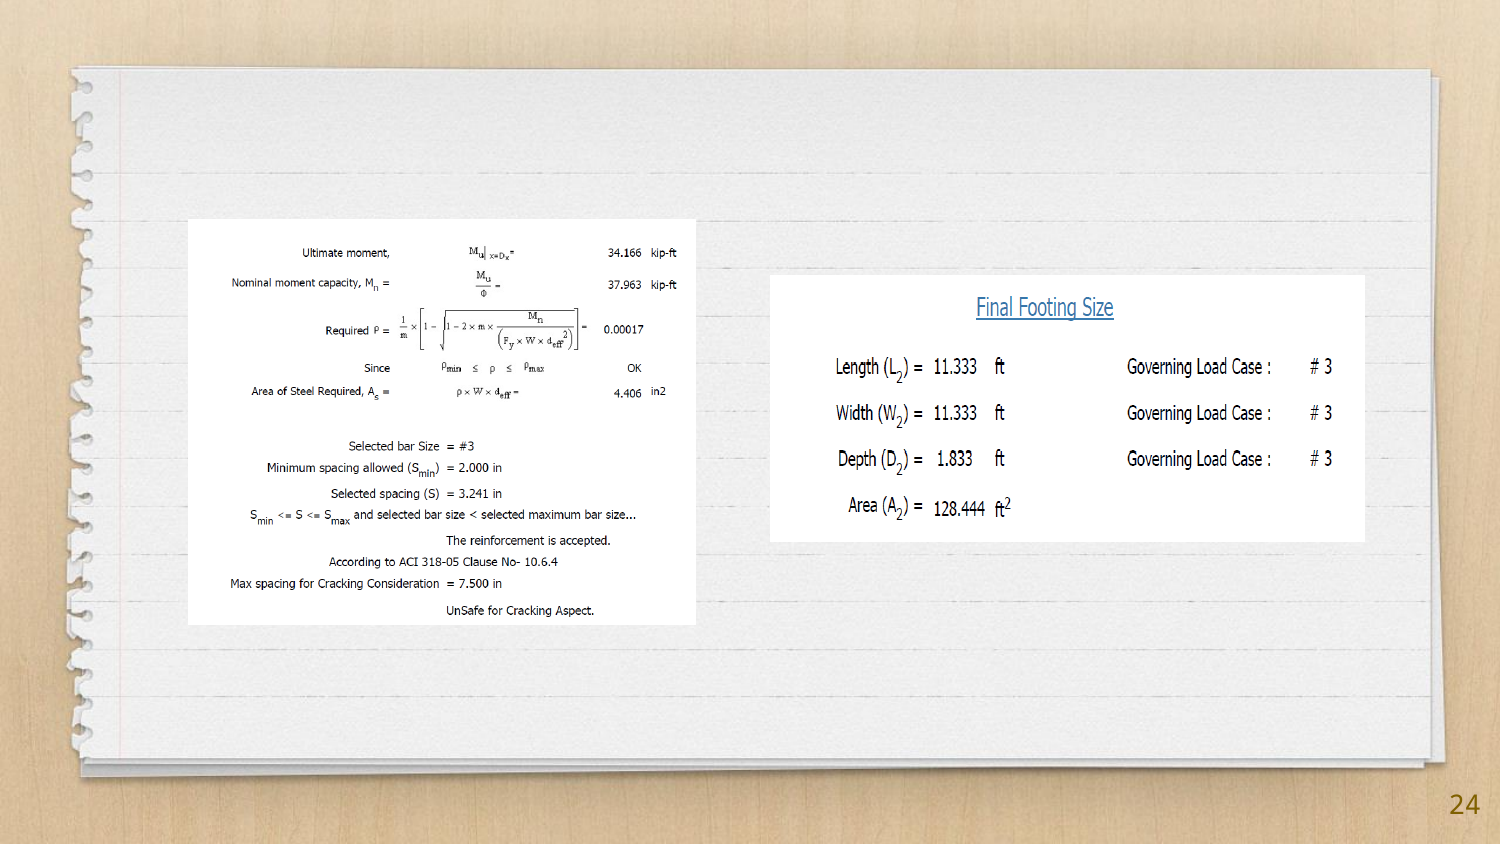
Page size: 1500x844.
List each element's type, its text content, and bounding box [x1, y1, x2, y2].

slide_number 24 [1429, 767, 1500, 844]
picture [0, 0, 1500, 844]
